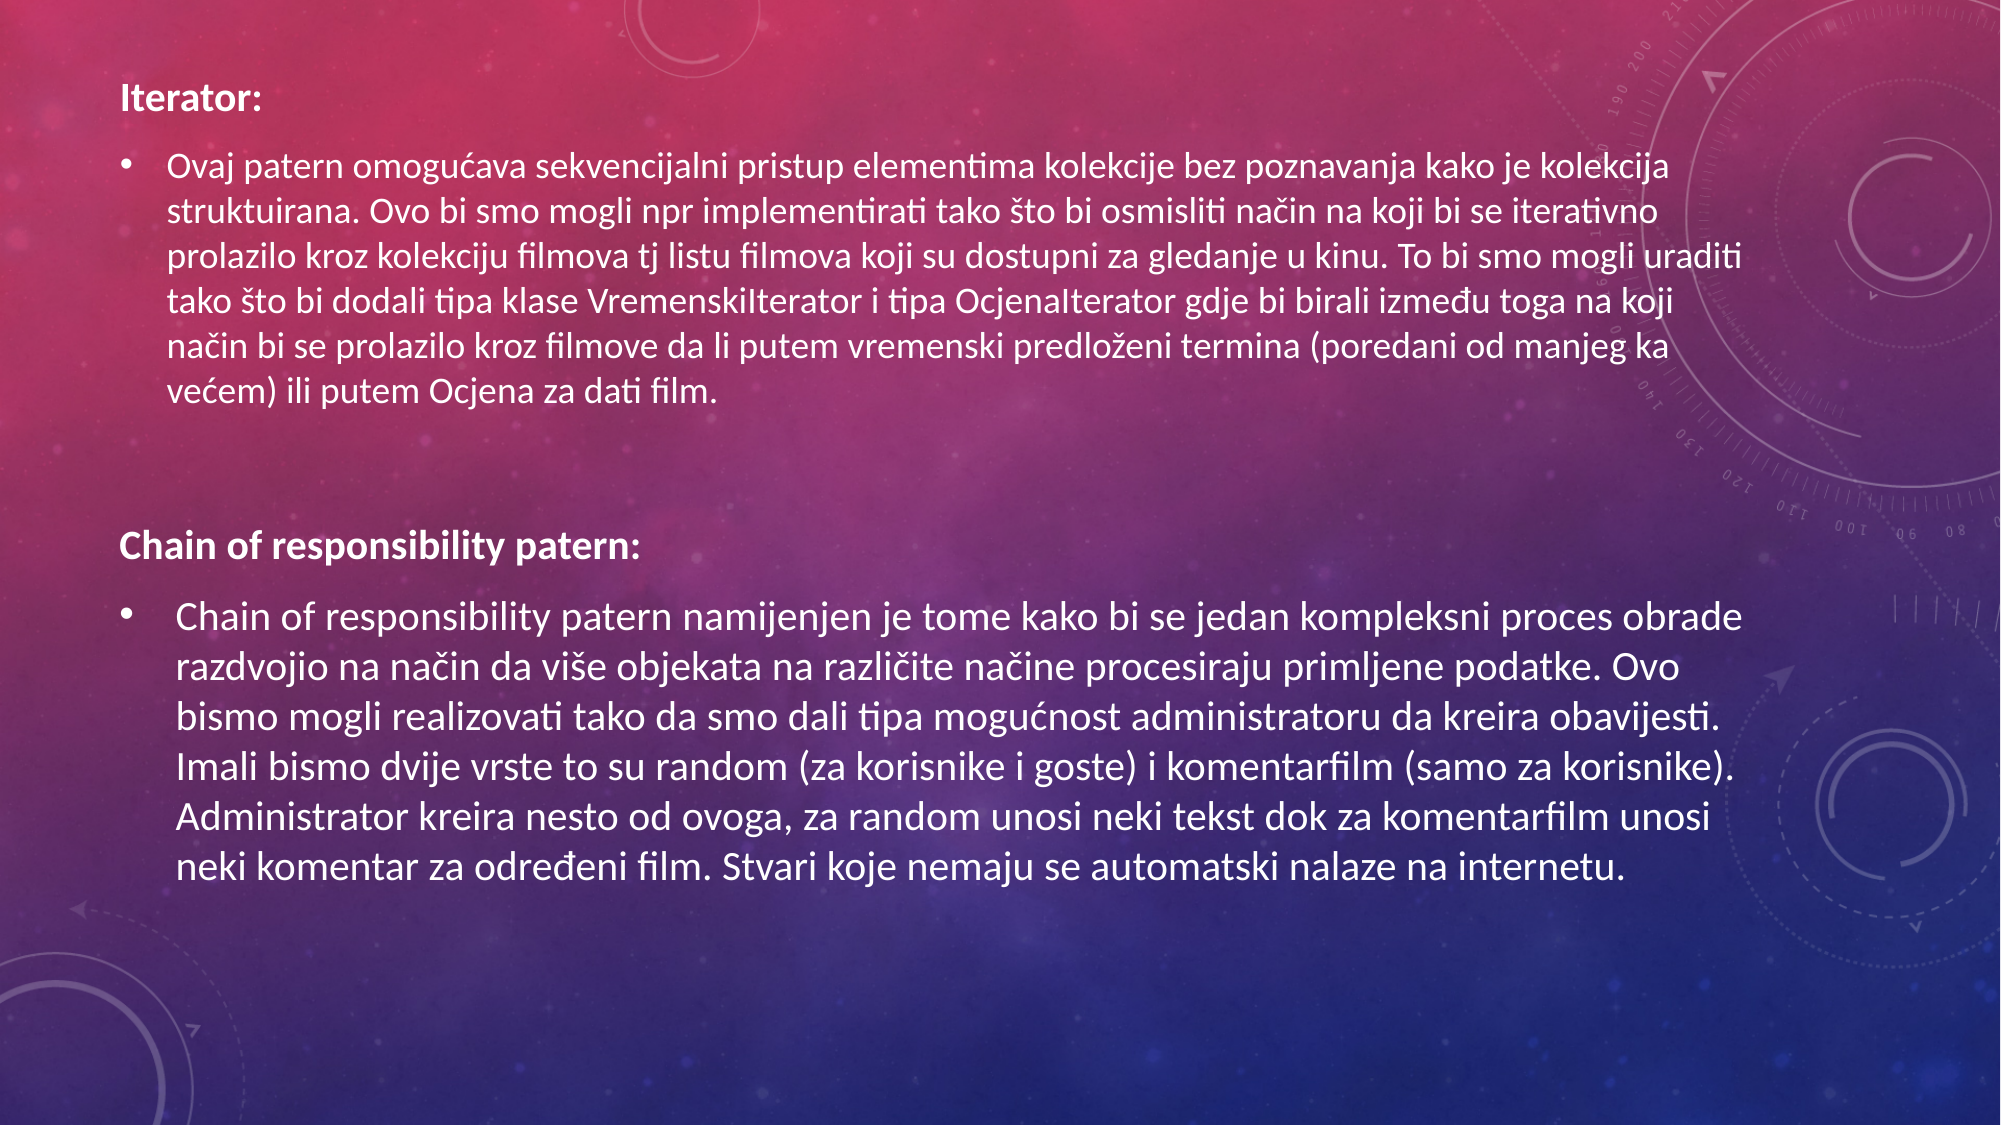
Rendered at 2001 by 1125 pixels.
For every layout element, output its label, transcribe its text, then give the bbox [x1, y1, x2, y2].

picture [0, 0, 2001, 1125]
text_box Chain of responsibility patern: Chain of responsibility patern namijenjen je tome kako bi se jedan kompleksni proces obrade razdvojio na način da više objekata na različite načine procesiraju primljene podatke. Ovo bismo mogli realizovati tako da smo dali tipa mogućnost administratoru da kreira obavijesti. Imali bismo dvije vrste to su random (za korisnike i goste) i komentarfilm (samo za korisnike). Administrator kreira nesto od ovoga, za random unosi neki tekst dok za komentarfilm unosi neki komentar za određeni film. Stvari koje nemaju se automatski nalaze na internetu. [104, 403, 1767, 1003]
list Iterator: Ovaj patern omogućava sekvencijalni pristup elementima kolekcije bez poznavanja kako je kolekcija struktuirana. Ovo bi smo mogli npr implementirati tako što bi osmisliti način na koji bi se iterativno prolazilo kroz kolekciju filmova tj listu filmova koji su dostupni za gledanje u kinu. To bi smo mogli uraditi tako što bi dodali tipa klase VremenskiIterator i tipa OcjenaIterator gdje bi birali između toga na koji način bi se prolazilo kroz filmove da li putem vremenski predloženi termina (poredani od manjeg ka većem) ili putem Ocjena za dati film. [104, 0, 1767, 403]
